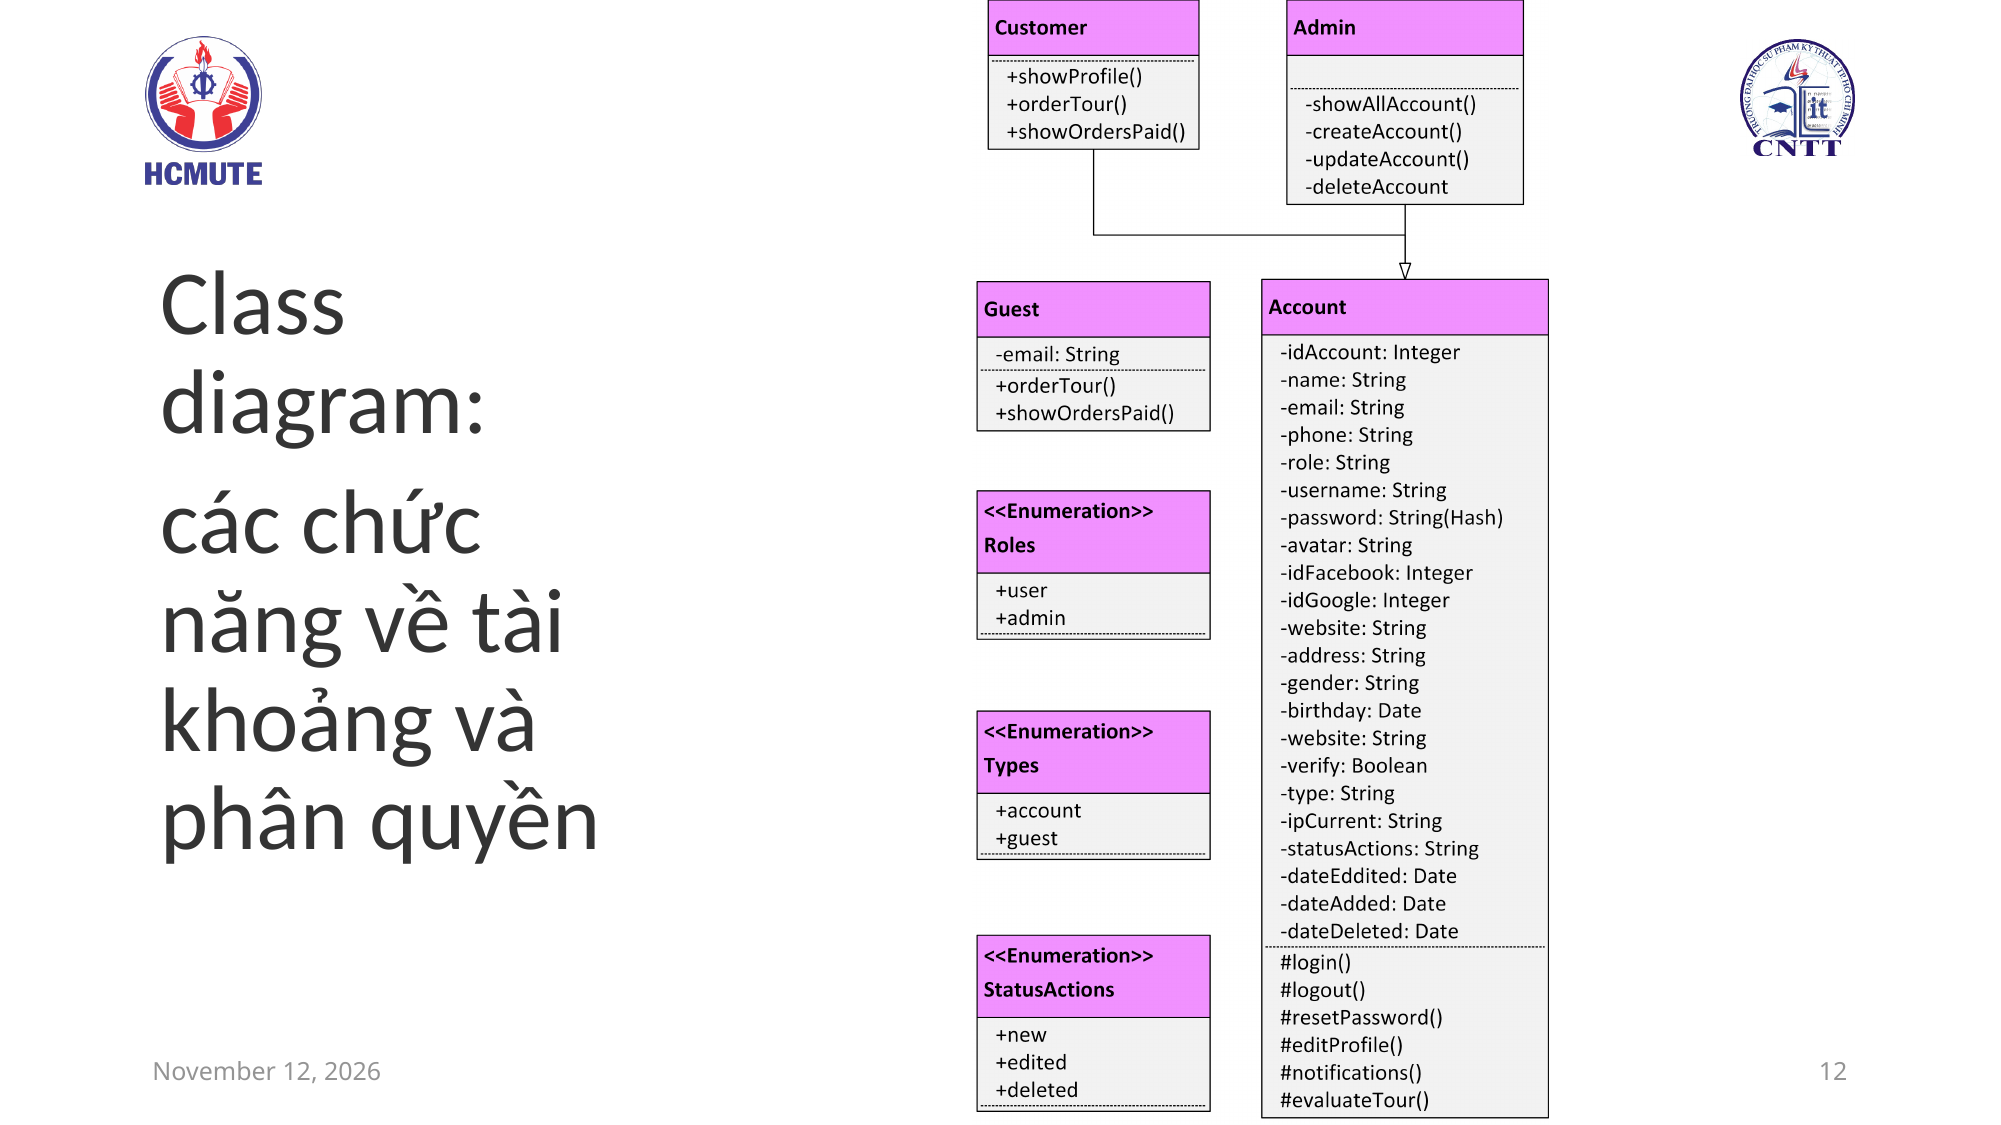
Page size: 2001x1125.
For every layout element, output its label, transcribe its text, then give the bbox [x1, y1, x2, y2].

list Class diagram: các chức năng về tài khoảng và phân quyền [145, 169, 658, 956]
picture [972, 0, 1549, 1125]
picture [1740, 39, 1855, 156]
slide_number 11 [1549, 1042, 1863, 1103]
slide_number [137, 1042, 588, 1103]
picture [145, 36, 262, 169]
